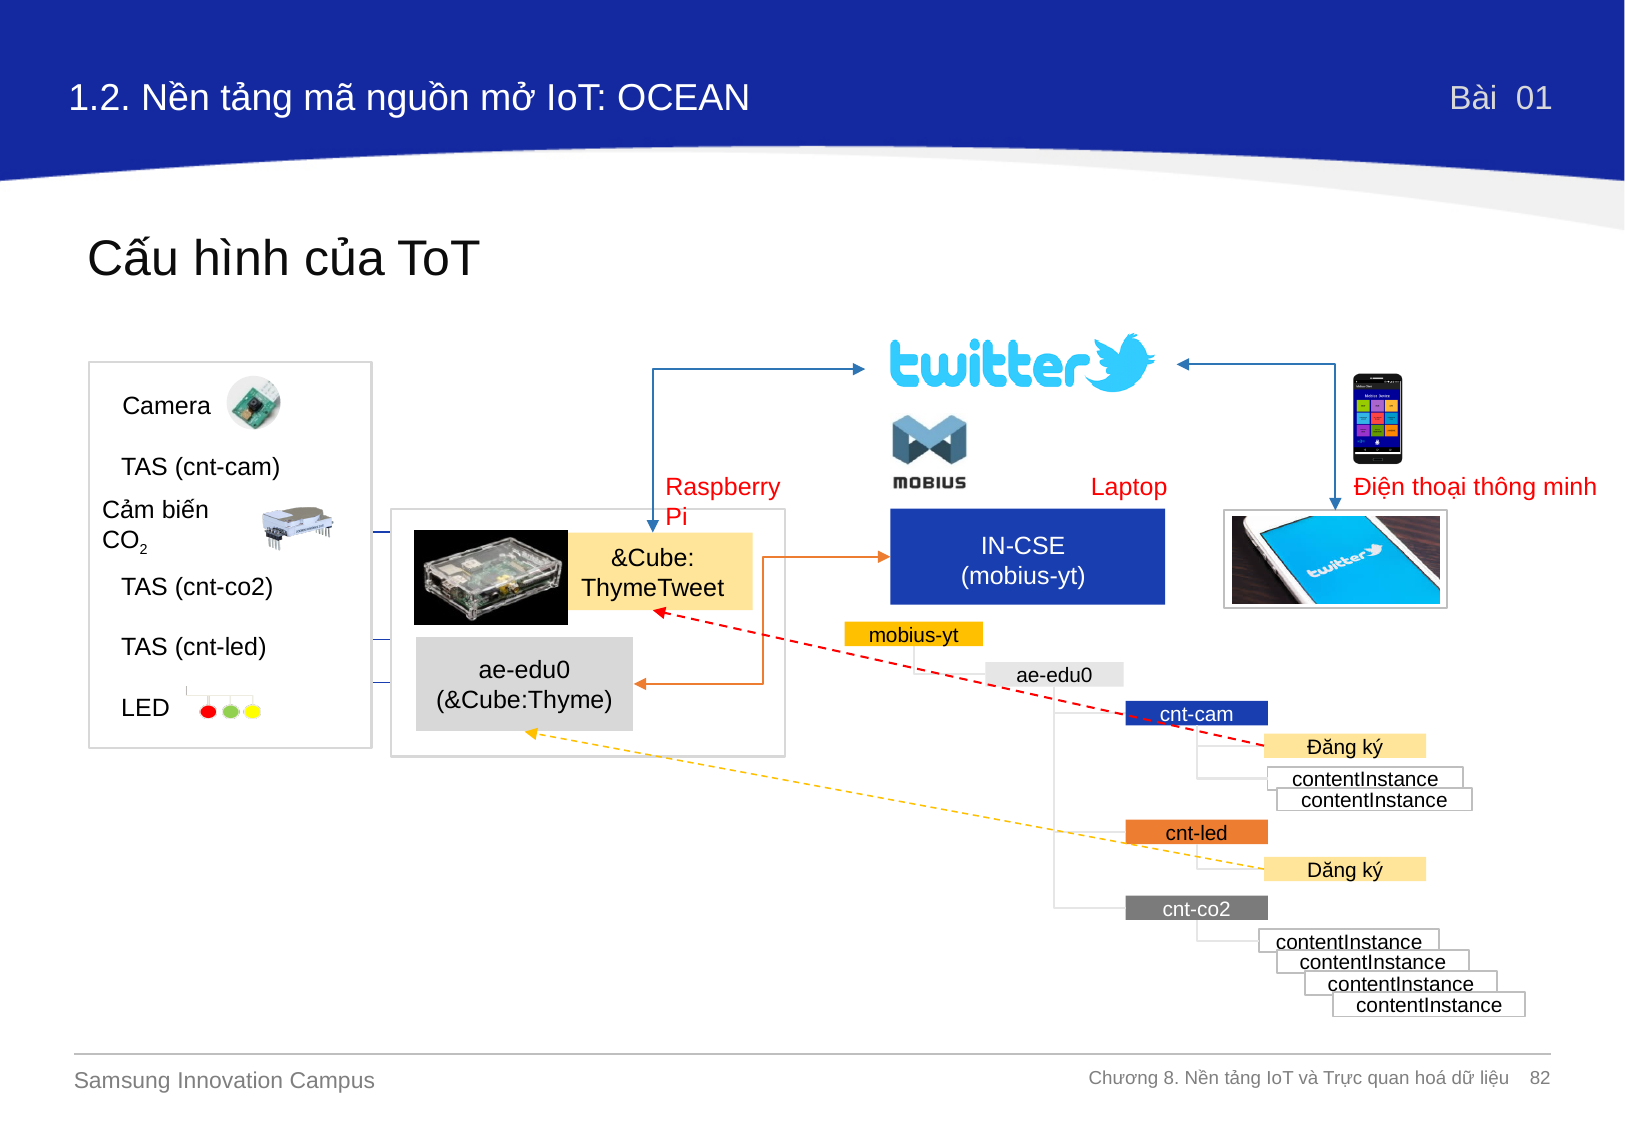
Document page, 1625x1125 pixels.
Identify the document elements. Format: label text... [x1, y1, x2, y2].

text_box Cấu hình của ToT [73, 225, 1551, 286]
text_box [67, 73, 1554, 120]
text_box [0, 329, 1618, 1017]
picture [0, 0, 1625, 1125]
